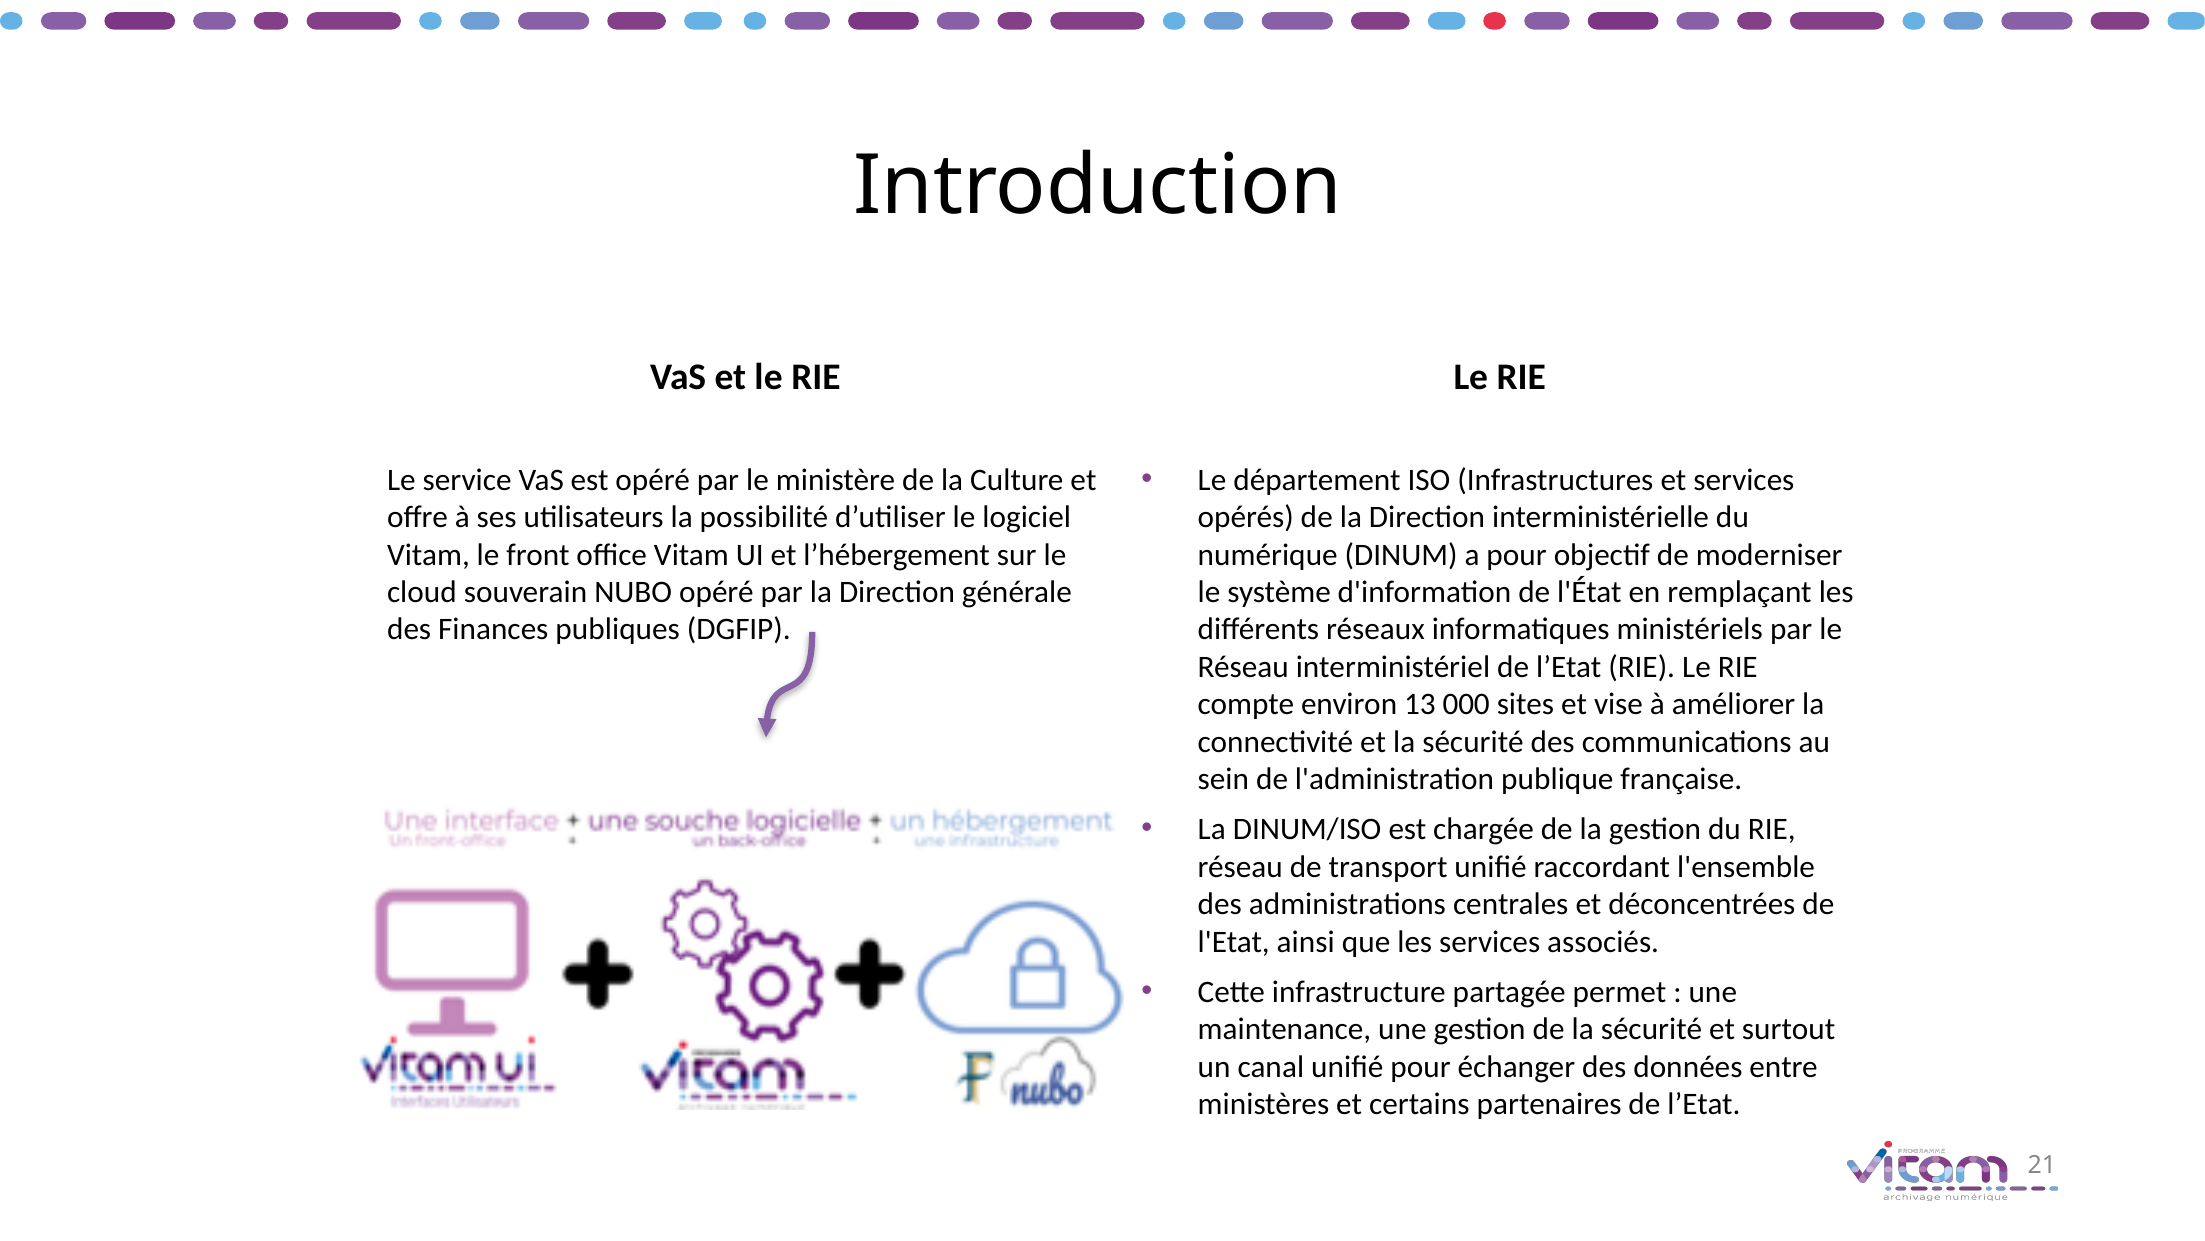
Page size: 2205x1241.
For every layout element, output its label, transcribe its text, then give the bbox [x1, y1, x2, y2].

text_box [736, 661, 842, 708]
picture [1847, 1141, 2058, 1201]
picture [356, 794, 1126, 1110]
title Introduction [322, 113, 1874, 261]
list VaS et le RIE Le service VaS est opéré par le ministère de la Culture et offre à ses utilisateurs la possibilité d’utiliser le logiciel Vitam, le front office Vitam UI et l’hébergement sur le cloud souverain NUBO opéré par la Direction générale des Finances publiques (DGFIP). Le RIE Le département ISO (Infrastructures et services opérés) de la Direction interministérielle du numérique (DINUM) a pour objectif de moderniser le système d'information de l'État en remplaçant les différents réseaux informatiques ministériels par le Réseau interministériel de l’Etat (RIE). Le RIE compte environ 13 000 sites et vise à améliorer la connectivité et la sécurité des communications au sein de l'administration publique française. La DINUM/ISO est chargée de la gestion du RIE, réseau de transport unifié raccordant l'ensemble des administrations centrales et déconcentrées de l'Etat, ainsi que les services associés. Cette infrastructure partagée permet : une maintenance, une gestion de la sécurité et surtout un canal unifié pour échanger des données entre ministères et certains partenaires de l’Etat. [334, 344, 1874, 1117]
slide_number 21 [1976, 1132, 2072, 1199]
